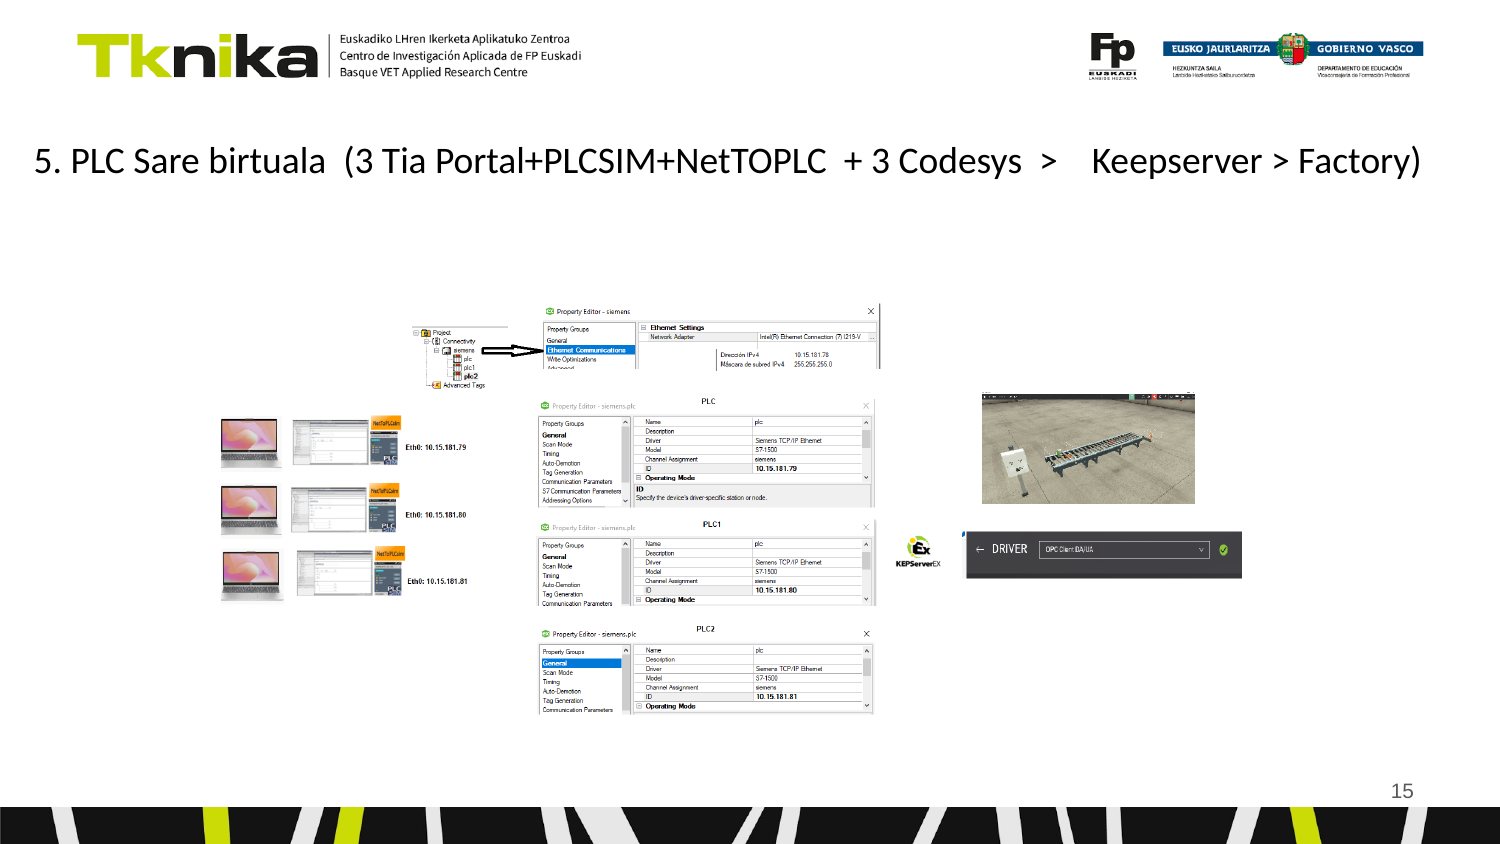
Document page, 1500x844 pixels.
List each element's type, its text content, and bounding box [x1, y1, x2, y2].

text_box 5. PLC Sare birtuala (3 Tia Portal+PLCSIM+NetTOPLC + 3 Codesys > Keepserver > Factory) [18, 98, 1474, 197]
slide_number ‹#› [1074, 767, 1425, 813]
picture [221, 294, 1245, 731]
picture [76, 32, 1424, 80]
picture [0, 807, 1500, 844]
